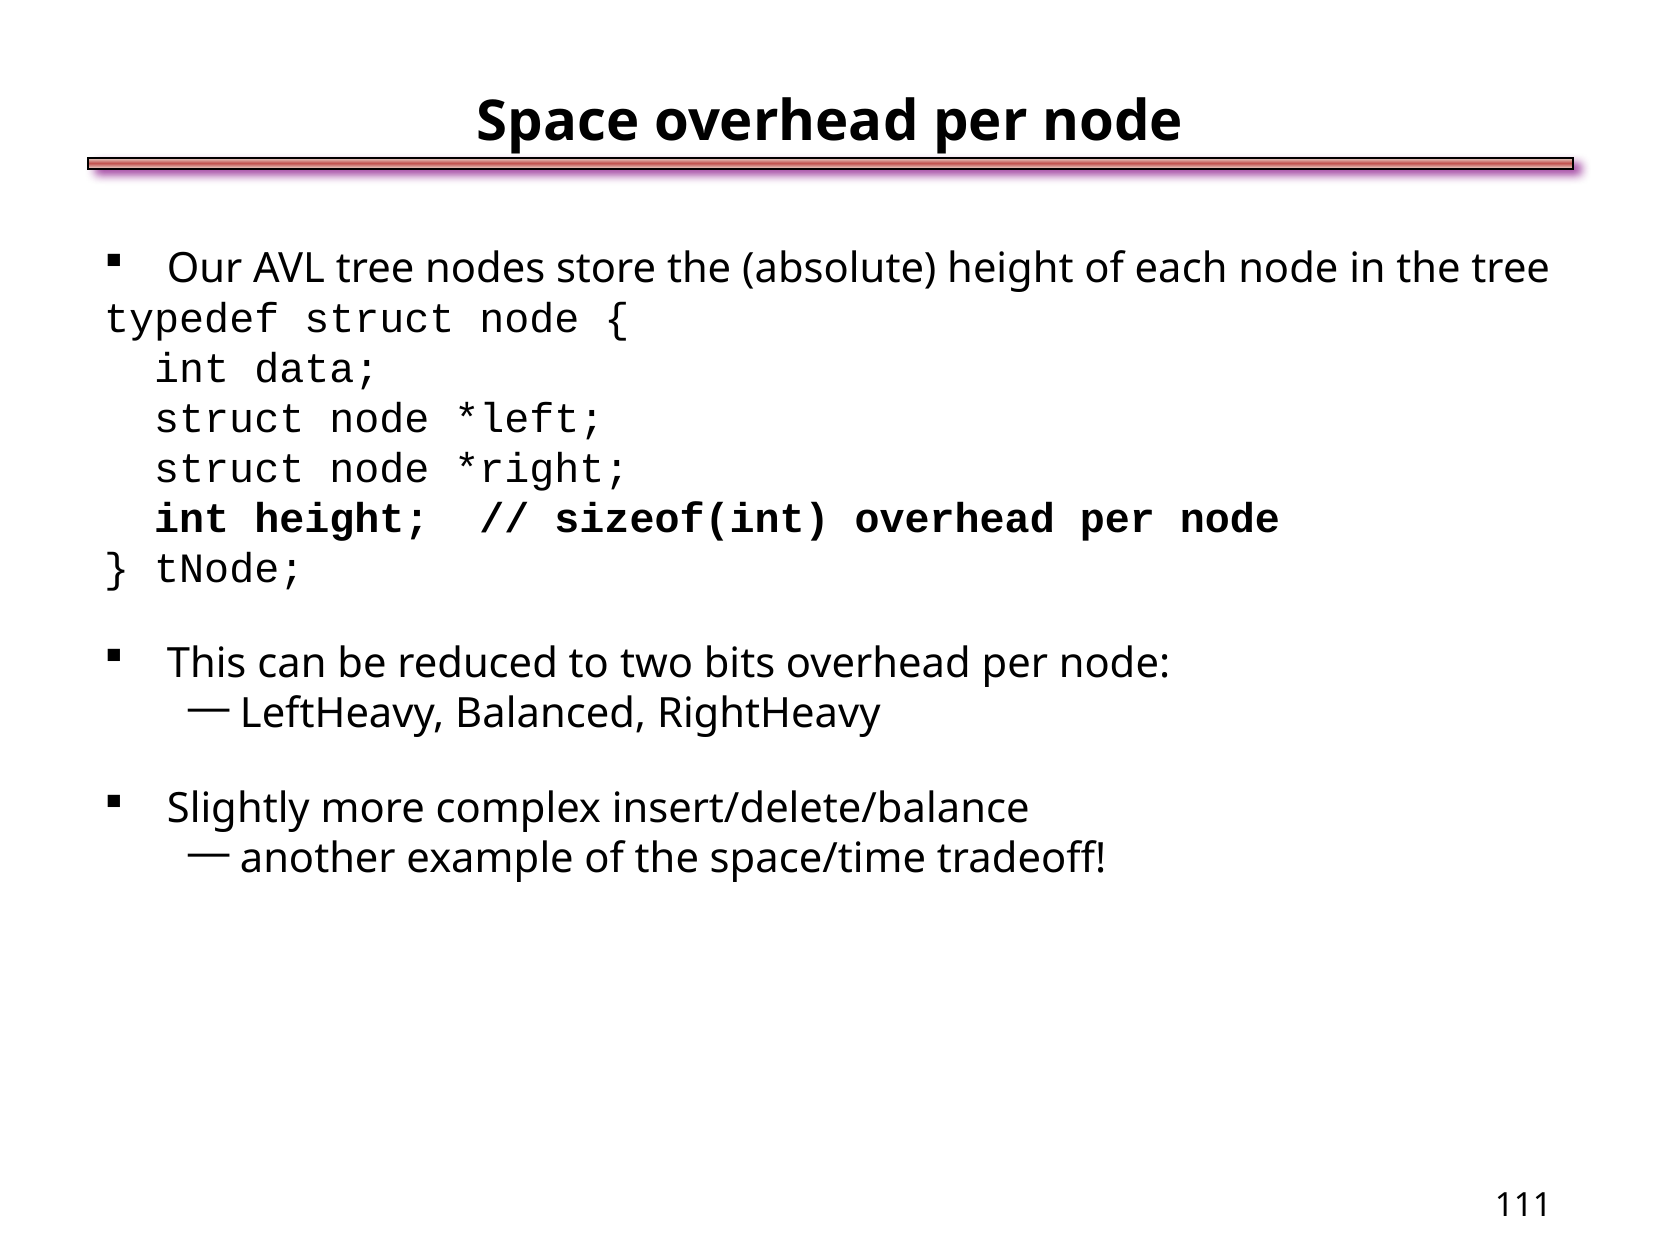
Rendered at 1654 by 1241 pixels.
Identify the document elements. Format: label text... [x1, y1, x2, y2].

text_box Our AVL tree nodes store the (absolute) height of each node in the tree typedef struct node { int data; struct node *left; struct node *right; int height; // sizeof(int) overhead per node } tNode; This can be reduced to two bits overhead per node: LeftHeavy, Balanced, RightHeavy Slightly more complex insert/delete/balance another example of the space/time tradeoff! [87, 187, 1568, 1163]
text_box <number> [1224, 1174, 1569, 1241]
text_box Space overhead per node [87, 74, 1573, 160]
